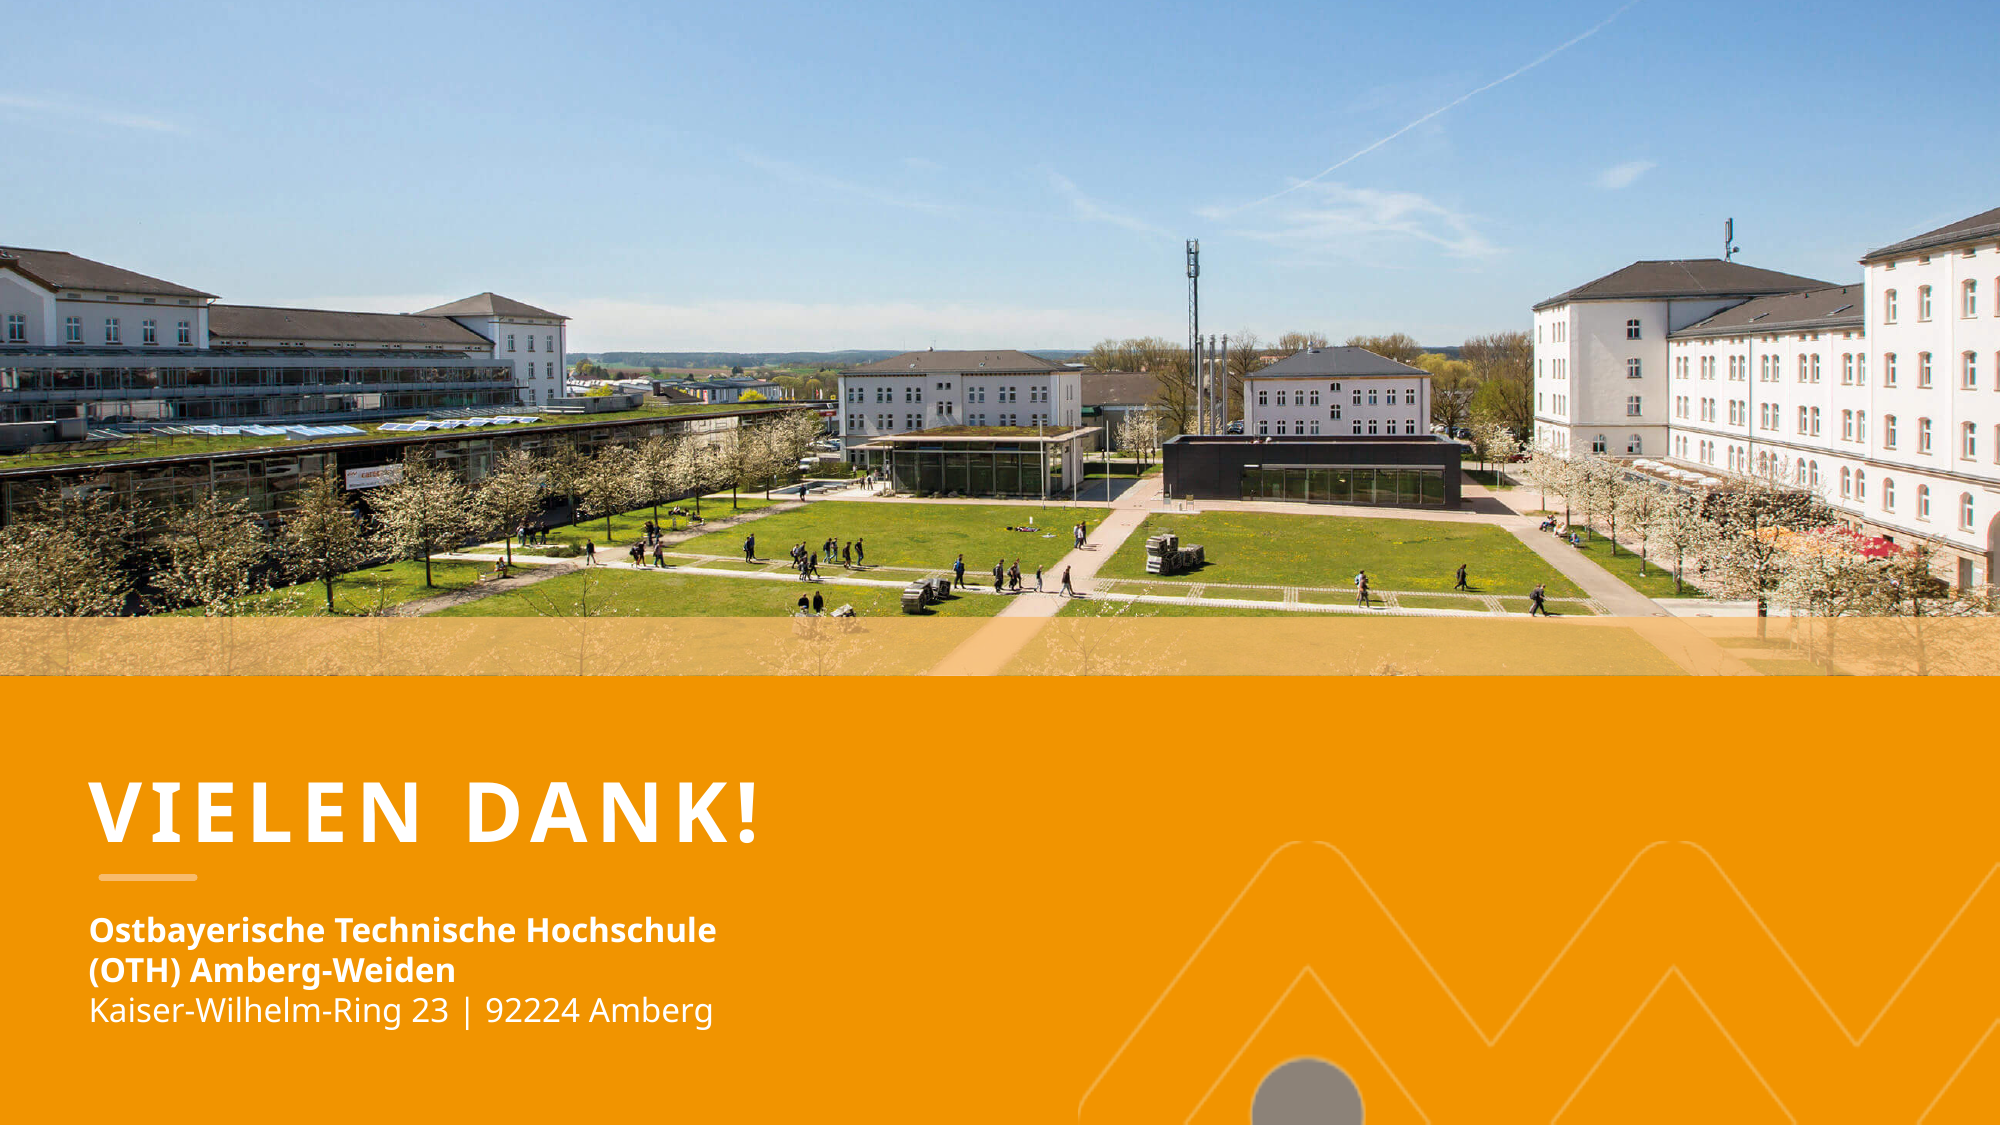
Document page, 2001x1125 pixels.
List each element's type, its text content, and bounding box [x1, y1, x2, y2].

list Ostbayerische Technische Hochschule (OTH) Amberg-Weiden Kaiser-Wilhelm-Ring 23 | 92224 Amberg [88, 909, 1388, 1043]
picture [0, 0, 2000, 677]
title Vielen Dank! [88, 771, 1912, 860]
